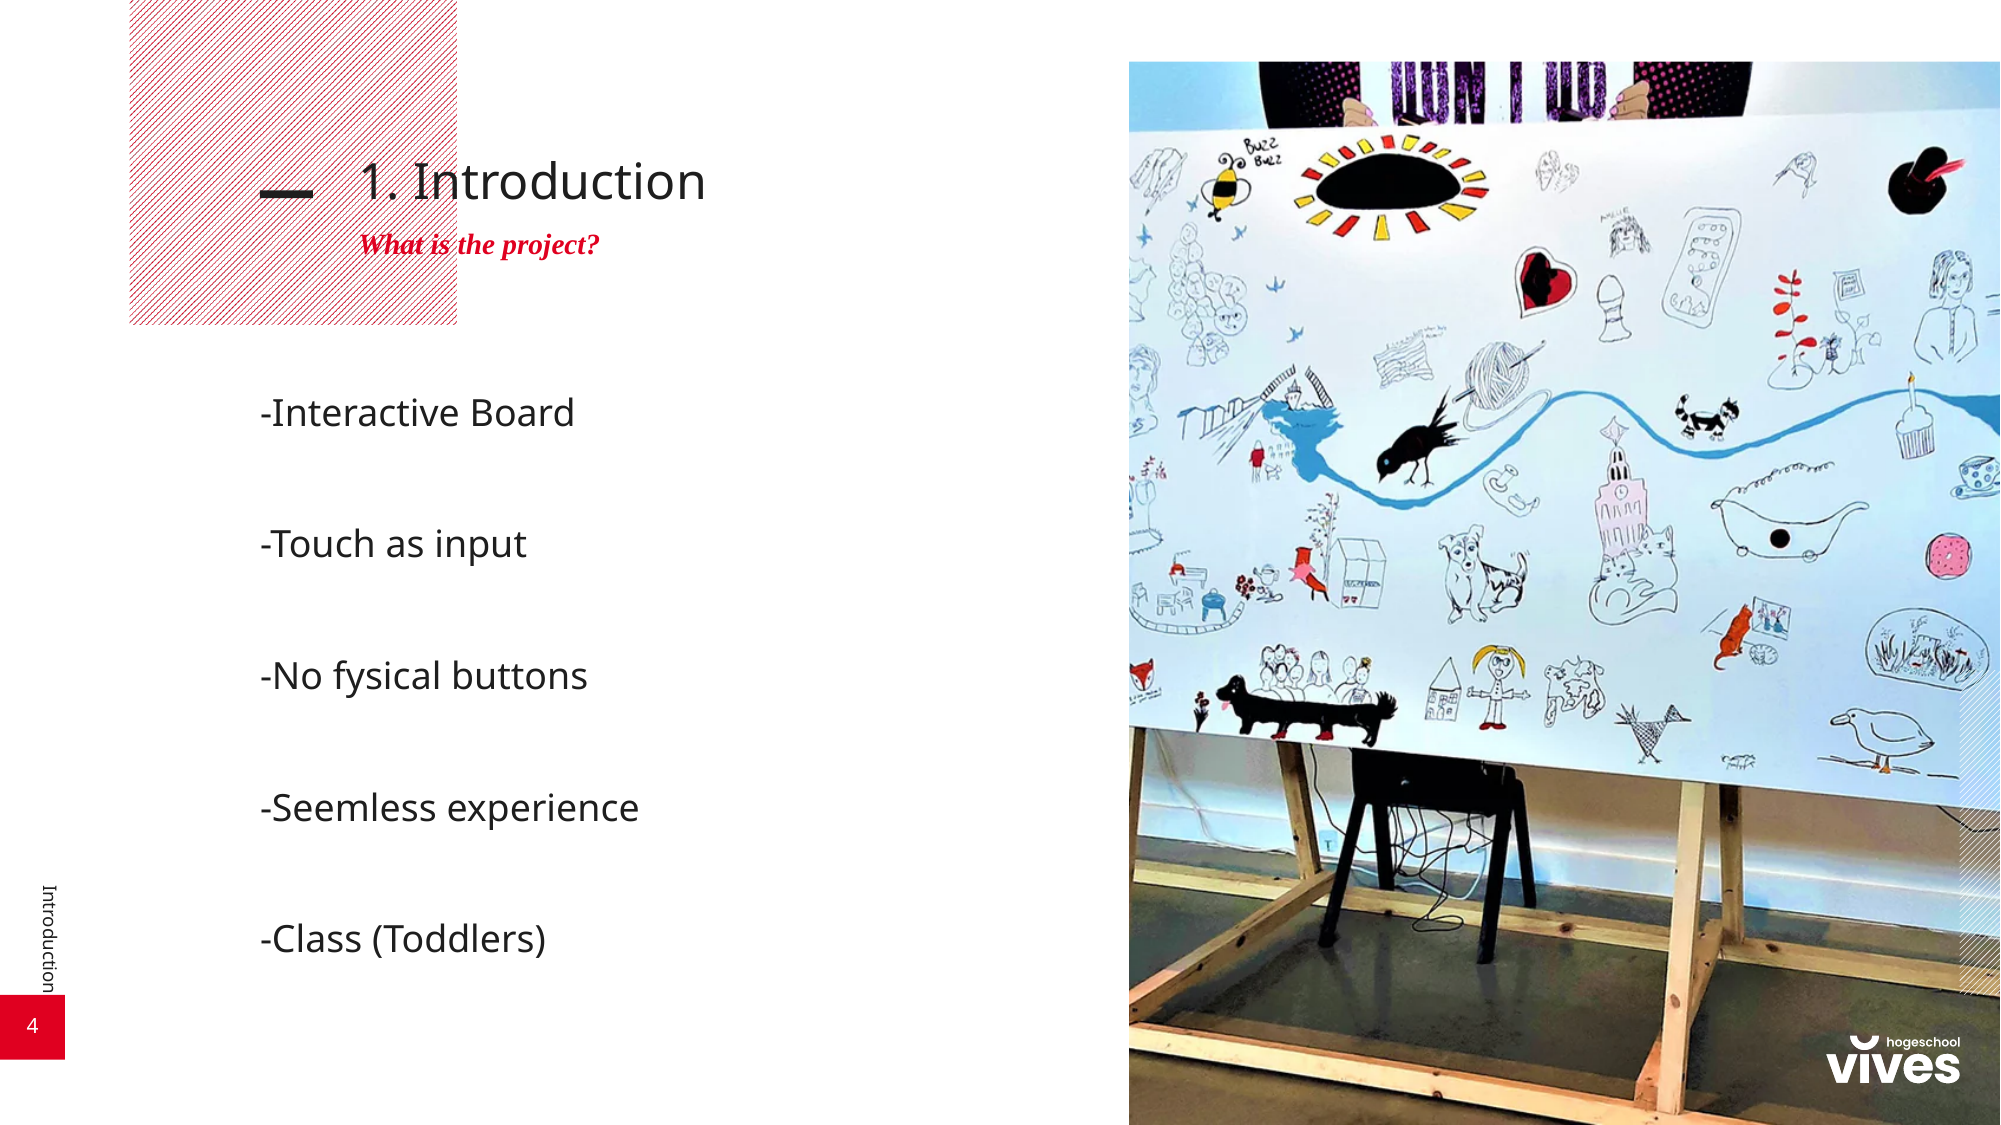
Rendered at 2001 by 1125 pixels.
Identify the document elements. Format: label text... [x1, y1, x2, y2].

list Introduction [32, 856, 68, 995]
picture [129, 0, 457, 325]
list What is the project? [358, 217, 1105, 268]
picture [1128, 61, 2000, 1125]
list -Interactive Board -Touch as input -No fysical buttons -Seemless experience -Class (Toddlers) [259, 388, 1080, 995]
title 1. Introduction [358, 138, 1105, 217]
